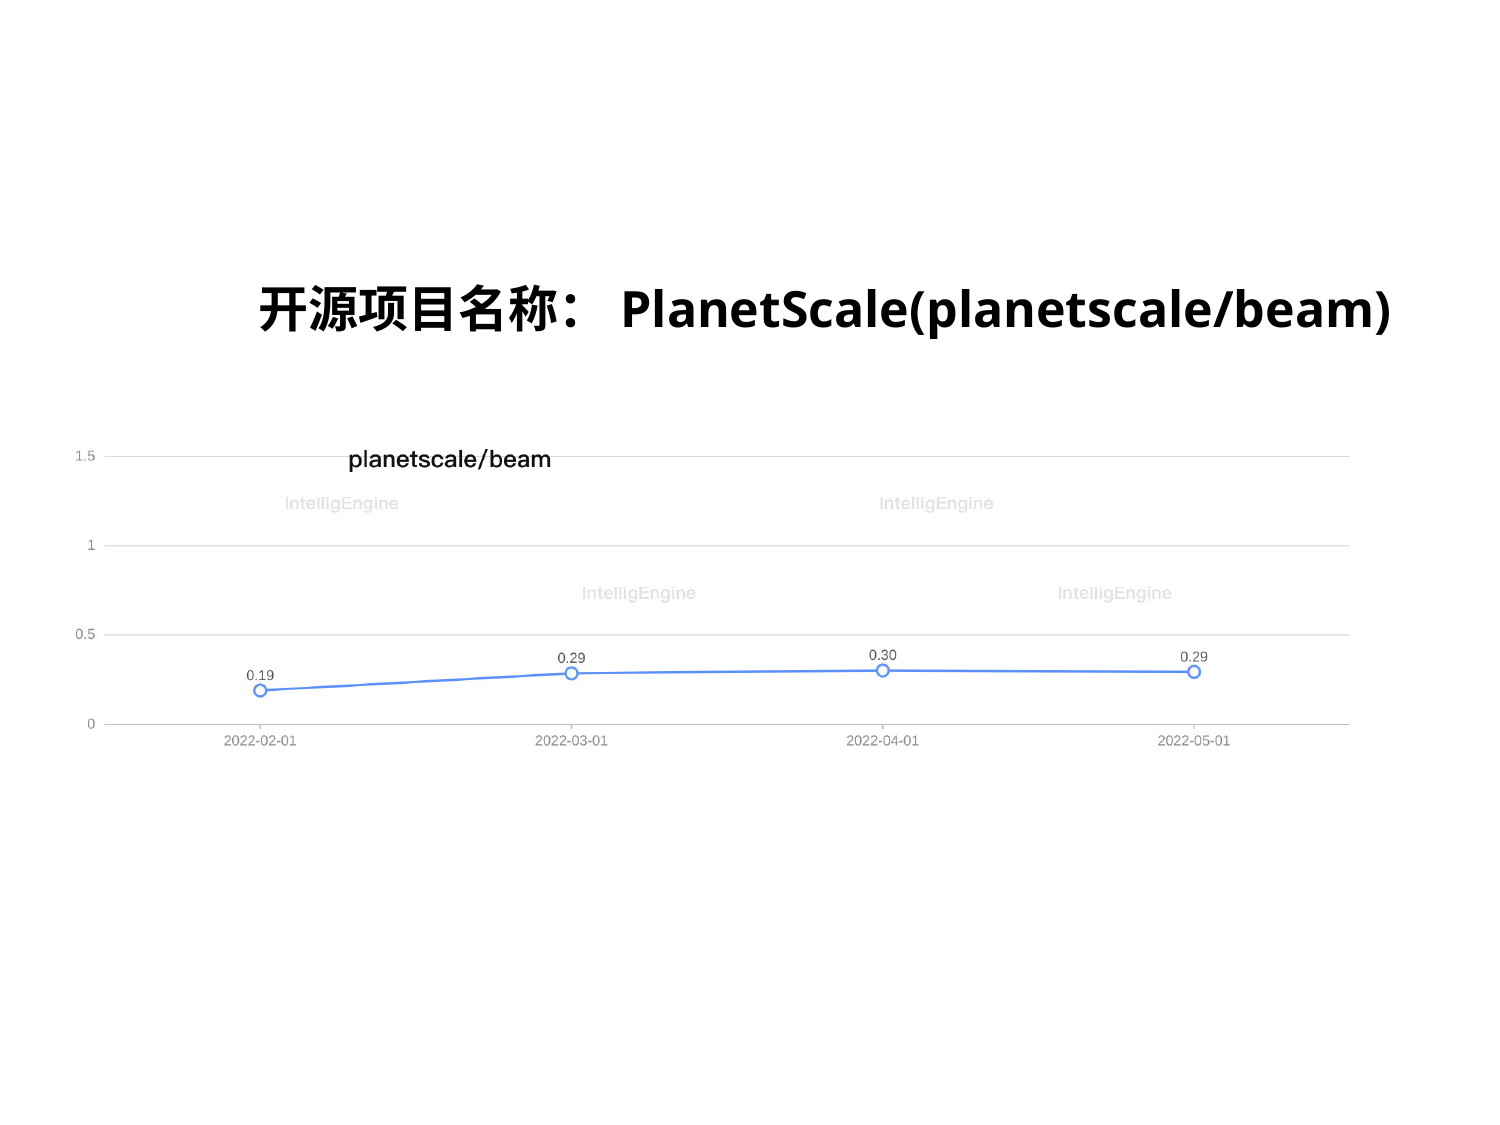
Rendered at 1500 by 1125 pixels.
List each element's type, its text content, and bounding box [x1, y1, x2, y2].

text_box 开源项目名称：PlanetScale(planetscale/beam) [243, 224, 1407, 345]
picture [74, 449, 1351, 748]
